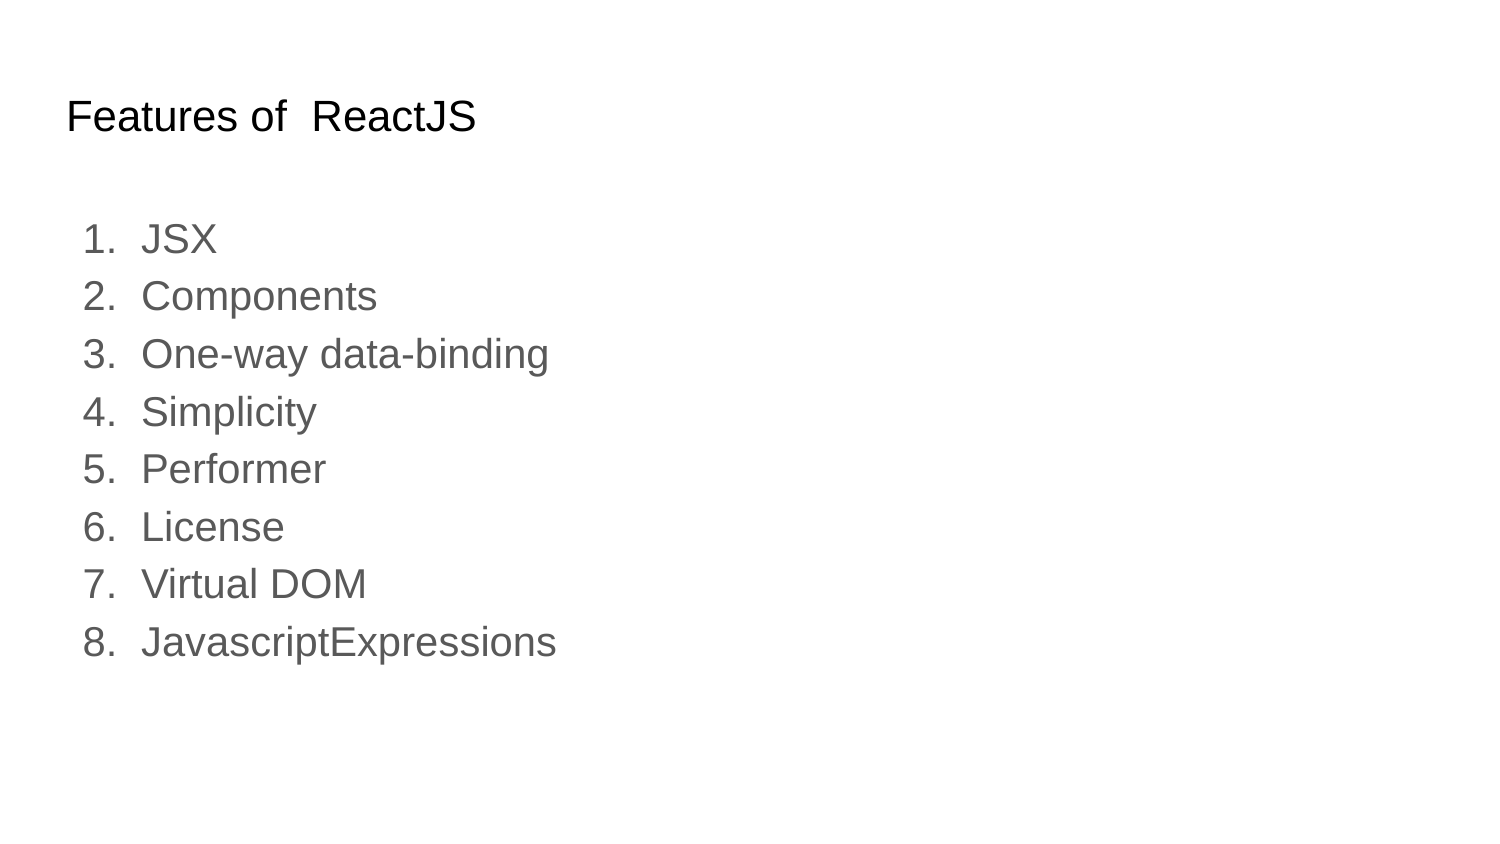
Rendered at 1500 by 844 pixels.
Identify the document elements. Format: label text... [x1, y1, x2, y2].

list JSX Components One-way data-binding Simplicity Performer License Virtual DOM JavascriptExpressions [51, 189, 1449, 750]
title Features of ReactJS [51, 72, 1449, 167]
